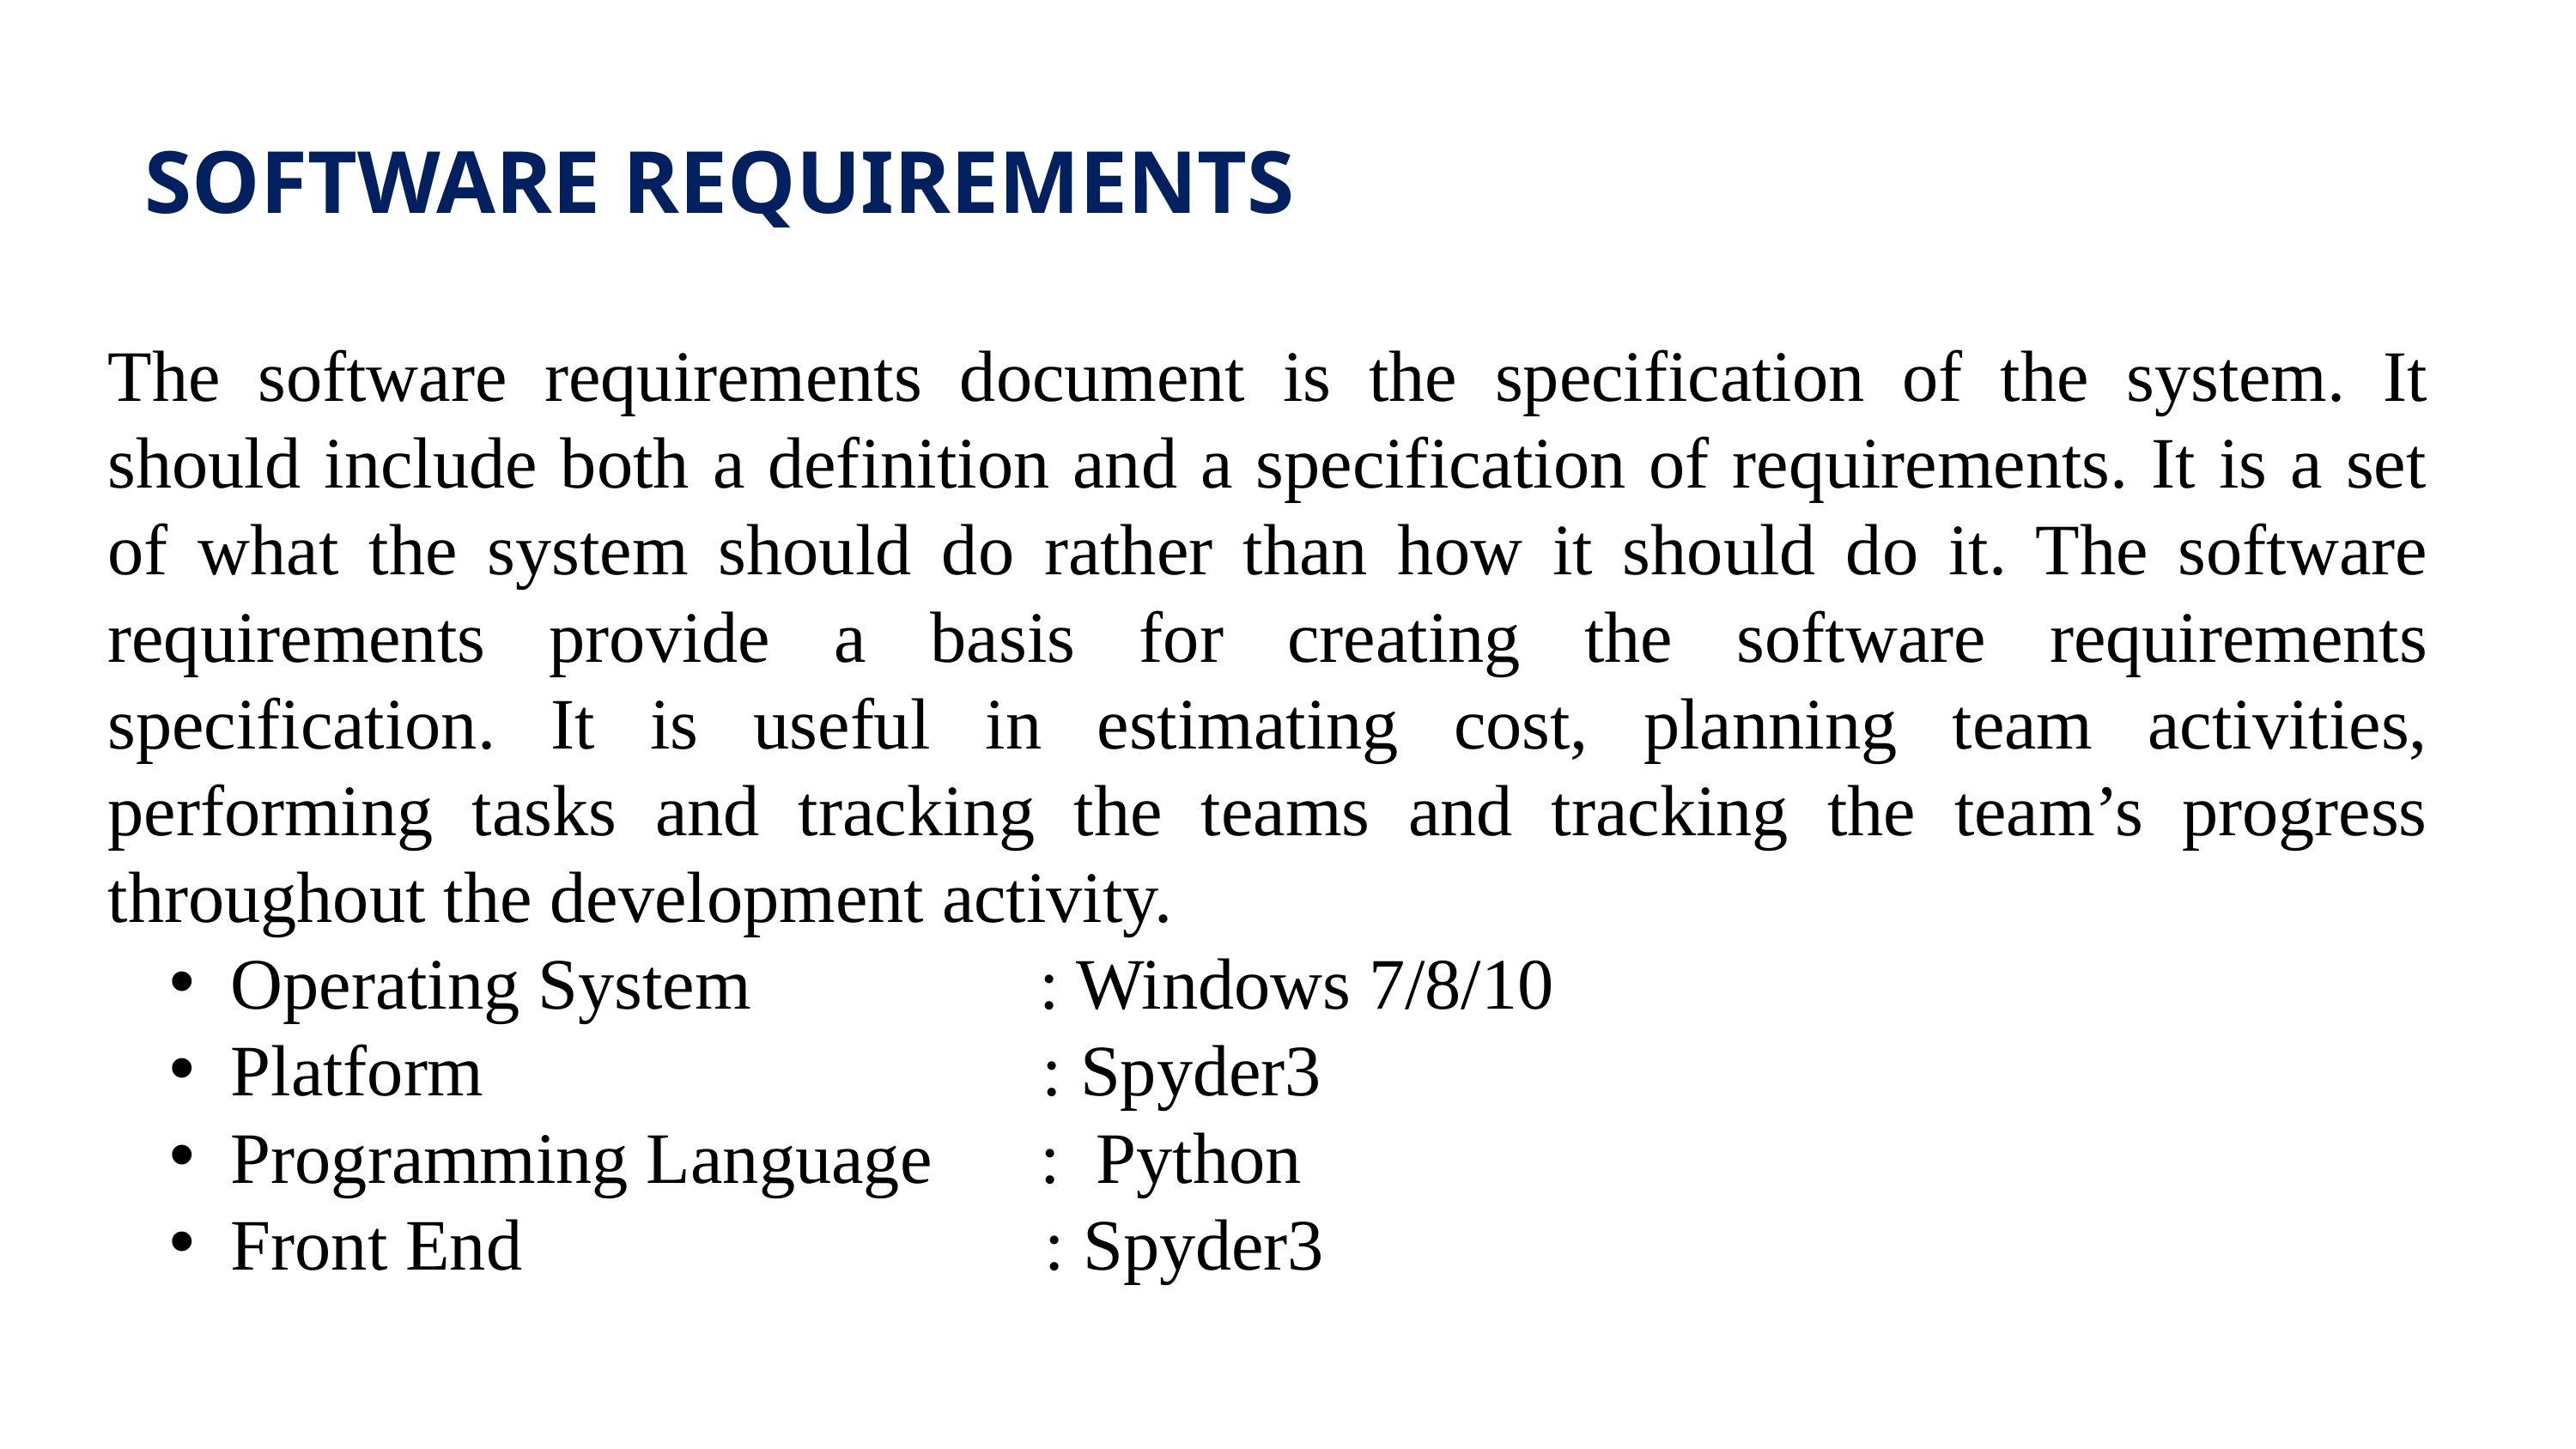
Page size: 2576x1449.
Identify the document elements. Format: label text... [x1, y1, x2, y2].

text_box SOFTWARE REQUIREMENTS [0, 101, 1591, 360]
text_box The software requirements document is the specification of the system. It should include both a definition and a specification of requirements. It is a set of what the system should do rather than how it should do it. The software requirements provide a basis for creating the software requirements specification. It is useful in estimating cost, planning team activities, performing tasks and tracking the teams and tracking the team’s progress throughout the development activity. Operating System : Windows 7/8/10 Platform : Spyder3 Programming Language : Python Front End : Spyder3 [107, 329, 2432, 1372]
